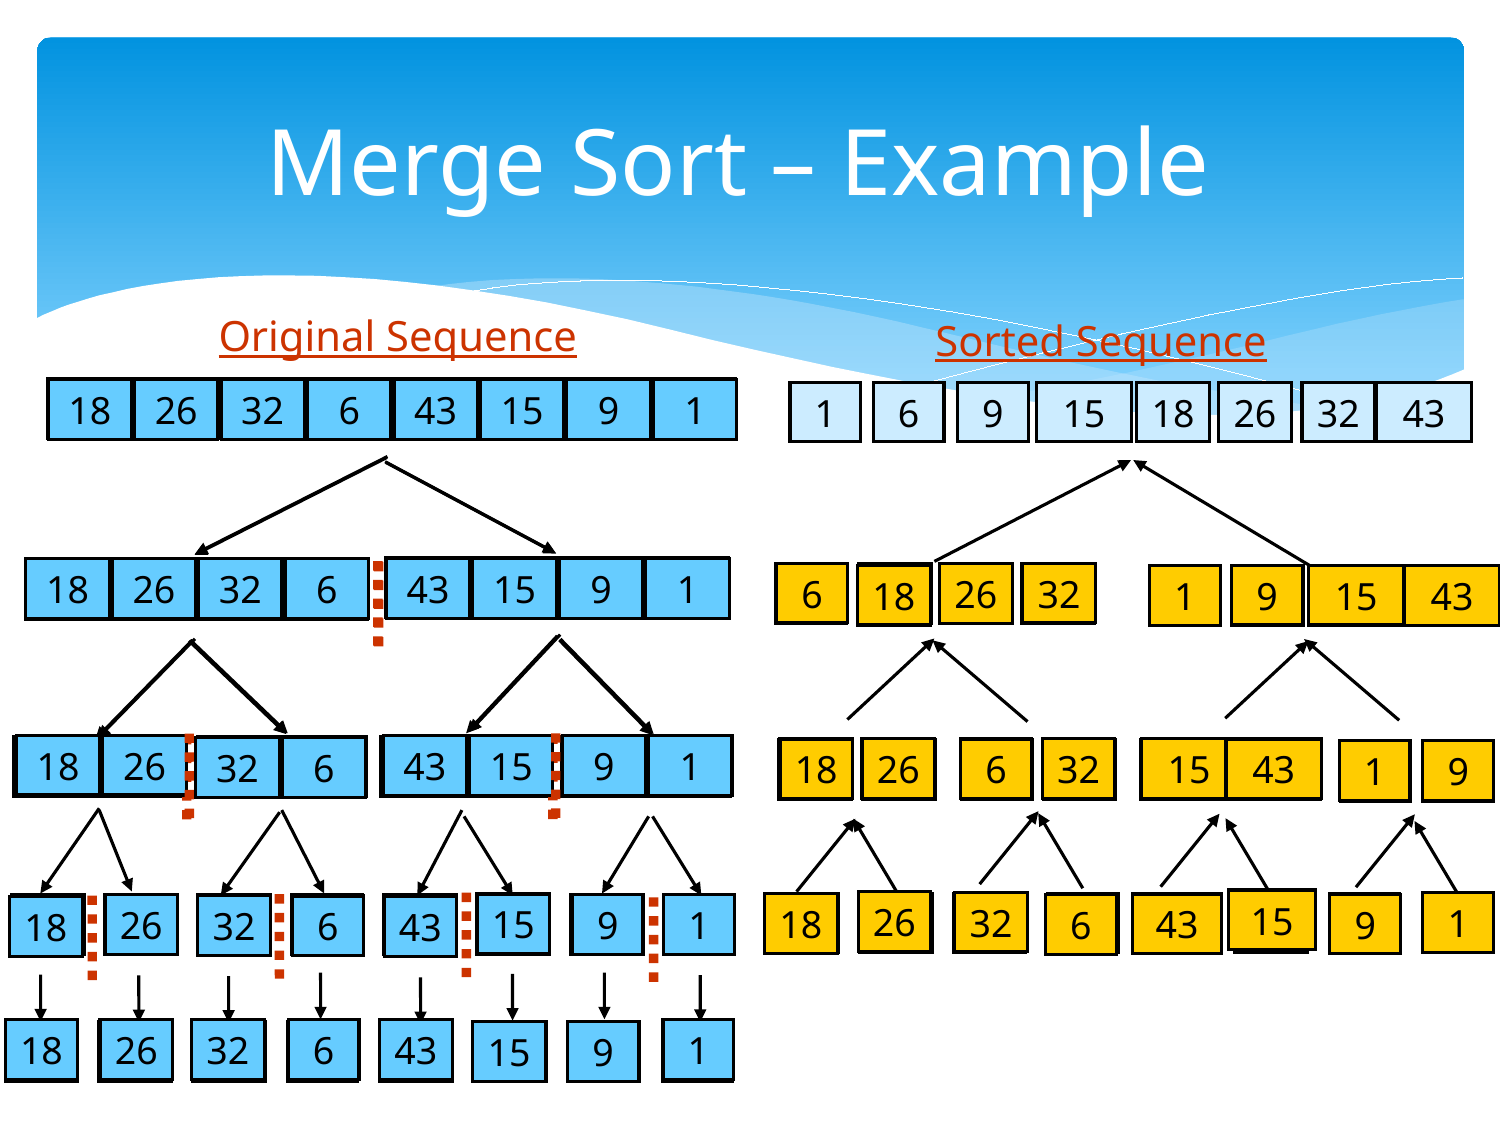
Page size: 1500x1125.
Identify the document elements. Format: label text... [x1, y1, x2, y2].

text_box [660, 816, 742, 974]
text_box 1 [790, 382, 861, 442]
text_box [47, 379, 737, 459]
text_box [16, 638, 183, 820]
text_box 1 [1149, 575, 1221, 626]
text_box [1160, 813, 1271, 894]
text_box Original Sequence [203, 302, 592, 368]
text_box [378, 825, 467, 977]
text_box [106, 829, 183, 974]
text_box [5, 808, 100, 976]
text_box Sorted Sequence [920, 307, 1282, 372]
text_box 6 [776, 563, 848, 623]
text_box 43 [1376, 382, 1472, 442]
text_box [1355, 814, 1460, 897]
text_box 43 [1132, 893, 1222, 954]
text_box 26 [858, 891, 931, 952]
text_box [472, 829, 556, 974]
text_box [186, 975, 271, 1101]
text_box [374, 977, 459, 1101]
text_box 32 [1042, 738, 1115, 799]
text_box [468, 973, 553, 1101]
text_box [280, 972, 365, 1101]
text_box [382, 657, 555, 819]
text_box 32 [1302, 382, 1375, 442]
text_box 26 [861, 738, 935, 799]
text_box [378, 469, 730, 648]
text_box 43 [1404, 565, 1500, 626]
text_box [561, 972, 646, 1101]
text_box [192, 826, 280, 976]
text_box 9 [1231, 575, 1303, 626]
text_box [979, 810, 1083, 889]
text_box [93, 975, 178, 1101]
text_box 6 [1045, 894, 1117, 955]
text_box 15 [1141, 738, 1237, 799]
text_box 1 [1339, 740, 1410, 801]
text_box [560, 655, 733, 815]
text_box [285, 822, 369, 974]
text_box 43 [1225, 739, 1322, 799]
text_box 15 [1228, 890, 1316, 950]
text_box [564, 825, 654, 975]
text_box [0, 974, 84, 1101]
title Merge Sort – Example [75, 55, 1425, 261]
text_box 18 [764, 893, 838, 954]
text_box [796, 818, 899, 894]
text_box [934, 459, 1310, 566]
text_box 15 [1308, 565, 1404, 626]
text_box 18 [857, 565, 931, 626]
text_box 9 [957, 382, 1029, 442]
text_box 26 [939, 575, 1013, 624]
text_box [1224, 638, 1400, 721]
text_box 9 [1422, 740, 1494, 801]
text_box 6 [960, 739, 1032, 799]
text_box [188, 646, 366, 816]
text_box 9 [1329, 894, 1401, 954]
text_box 1 [1422, 892, 1494, 953]
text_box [847, 638, 1028, 722]
text_box 15 [1036, 382, 1132, 442]
text_box 32 [1022, 575, 1096, 623]
text_box 6 [873, 382, 945, 442]
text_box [25, 456, 372, 637]
text_box 32 [954, 892, 1028, 952]
text_box 18 [779, 739, 853, 799]
text_box 26 [1218, 382, 1292, 442]
text_box 18 [1136, 382, 1210, 442]
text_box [655, 974, 740, 1101]
